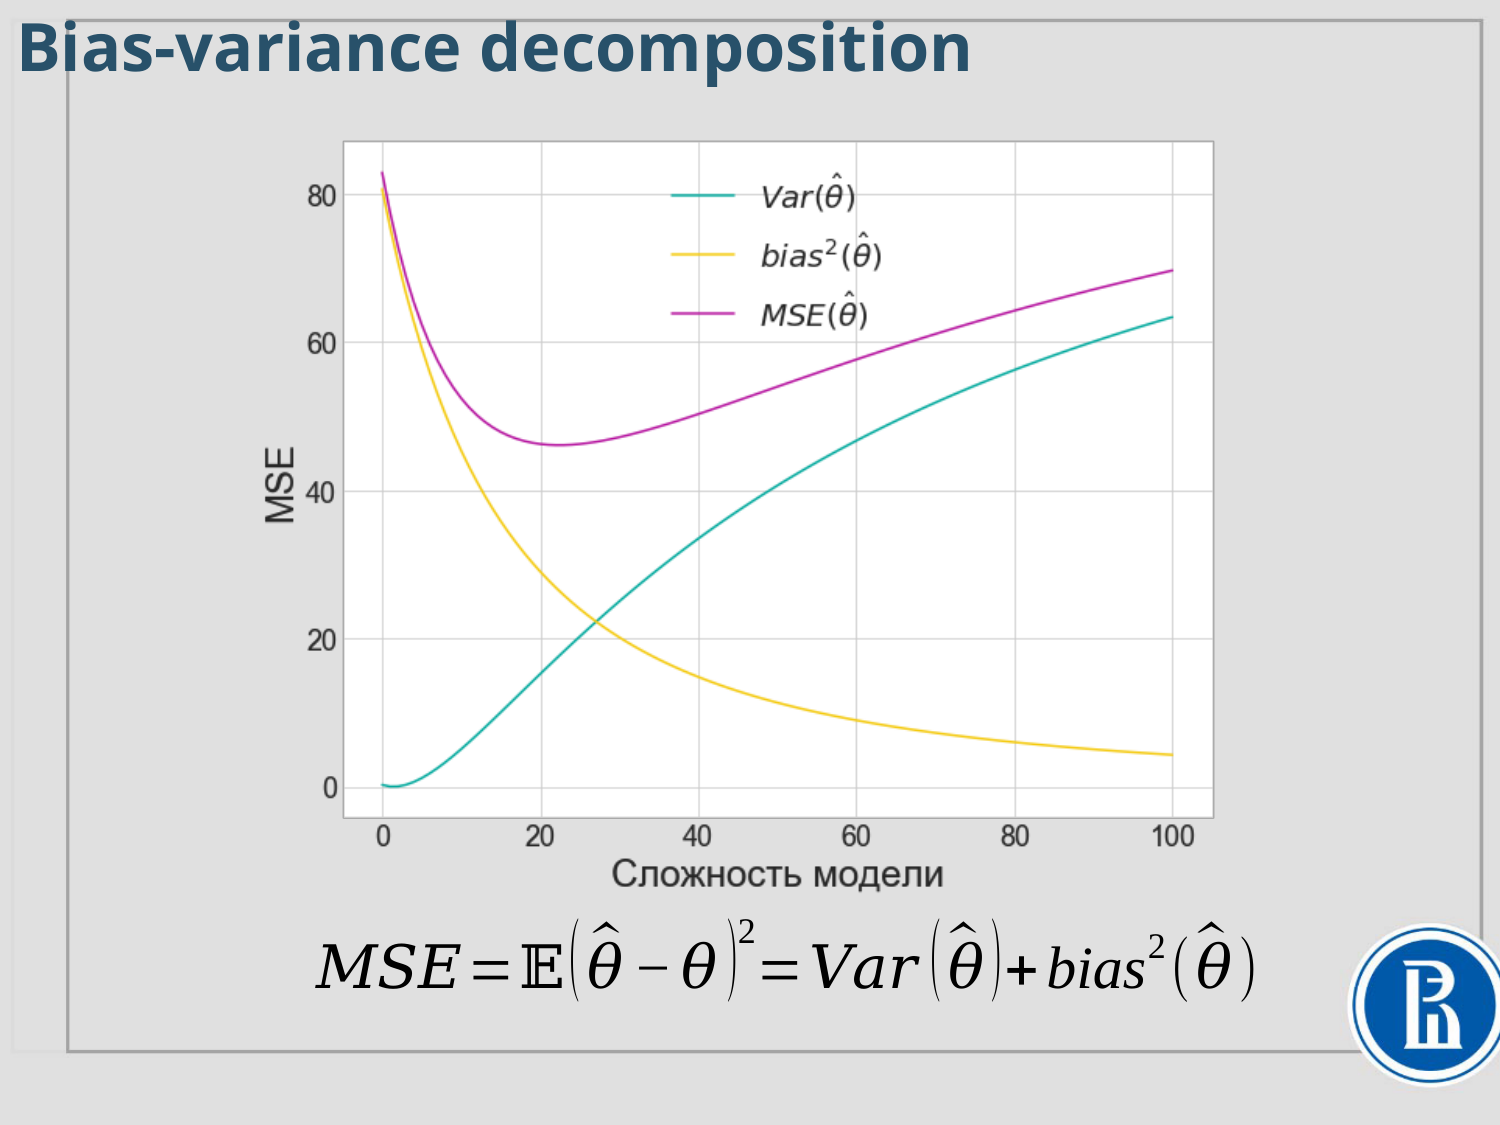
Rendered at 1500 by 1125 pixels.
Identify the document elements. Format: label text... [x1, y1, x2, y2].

text_box Bias-variance decomposition [1, 0, 1500, 94]
picture [0, 0, 1500, 1125]
